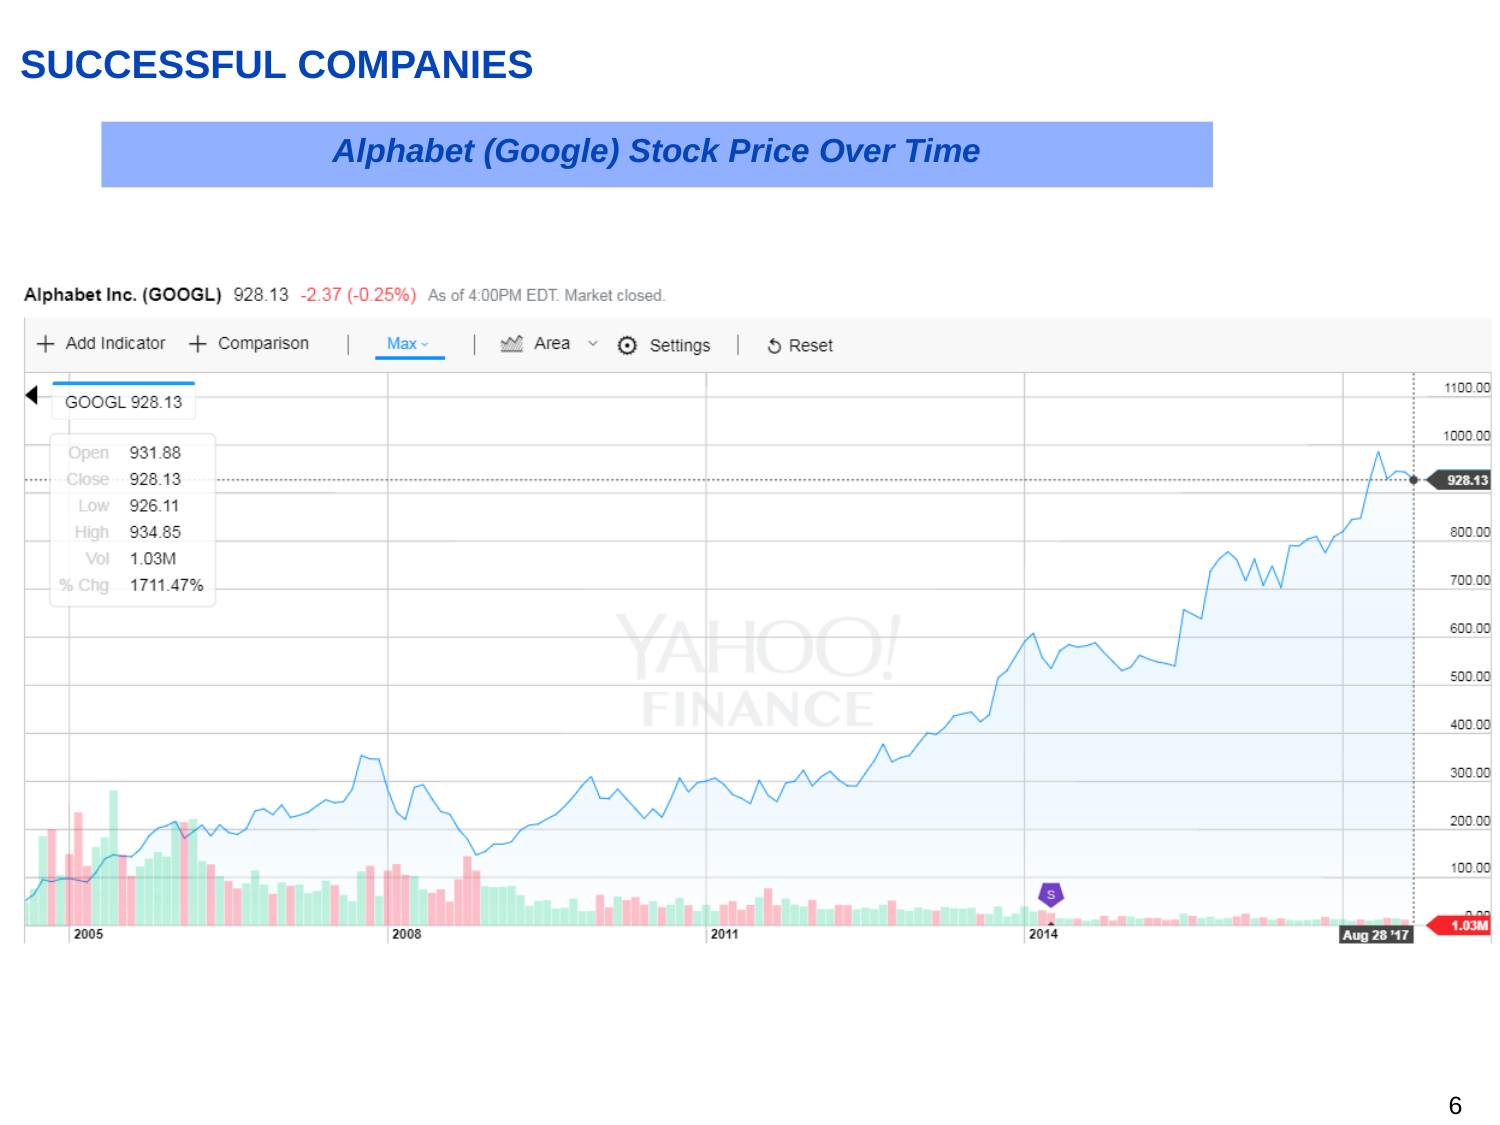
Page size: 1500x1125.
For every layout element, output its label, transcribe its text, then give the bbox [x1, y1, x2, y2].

title SUCCESSFUL COMPANIES [19, 38, 1463, 87]
text_box Alphabet (Google) Stock Price Over Time [101, 121, 1213, 188]
slide_number 5 [1149, 1089, 1463, 1121]
picture [0, 269, 1500, 964]
